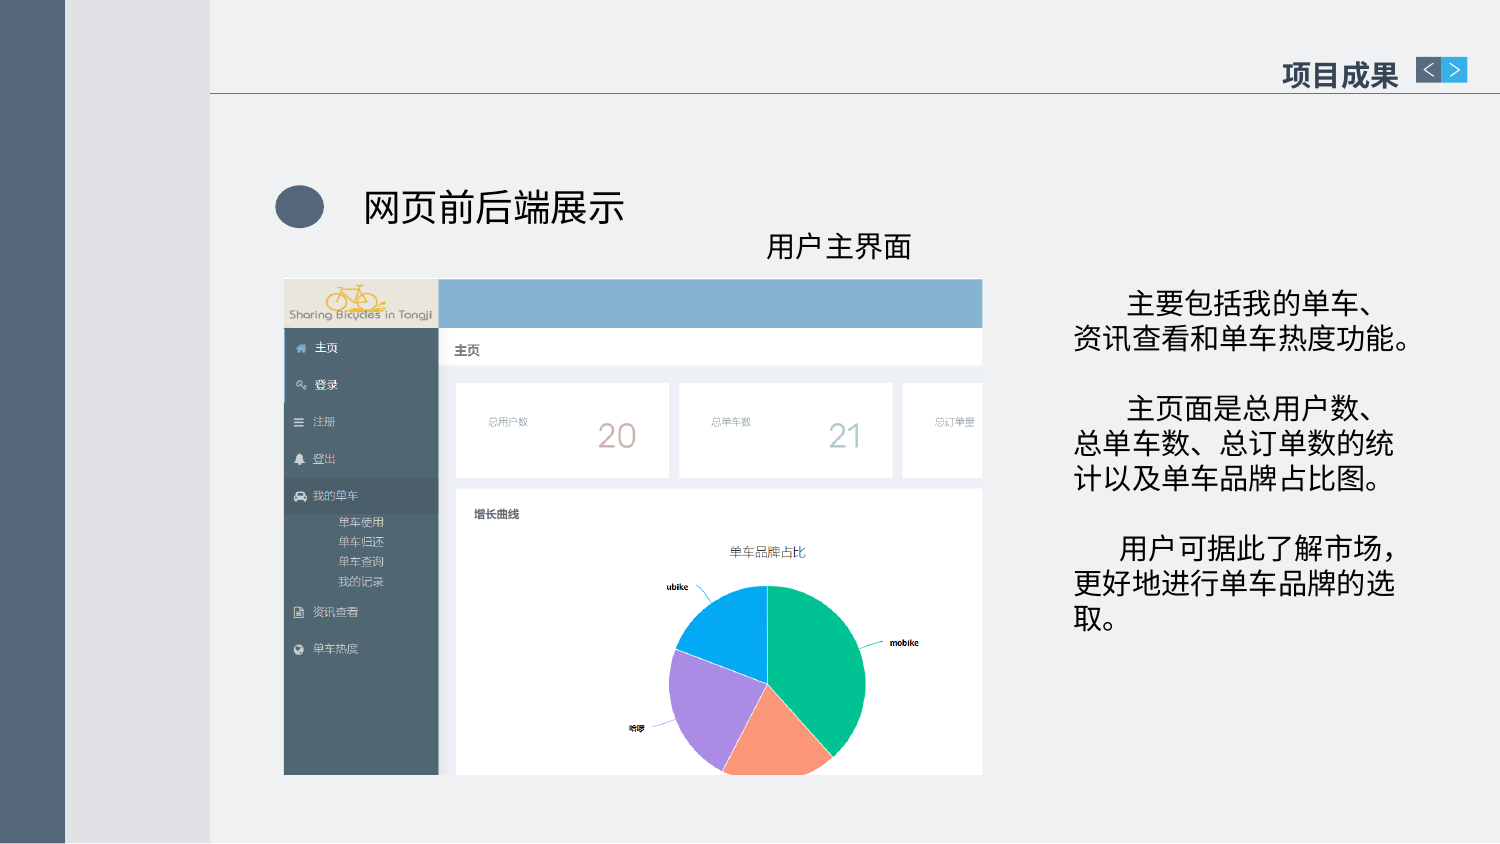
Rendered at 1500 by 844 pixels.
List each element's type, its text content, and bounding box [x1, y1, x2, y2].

text_box 项目成果 [962, 40, 1400, 93]
text_box 用户主界面 [751, 220, 1164, 271]
text_box [275, 185, 324, 229]
text_box 网页前后端展示 [348, 176, 760, 237]
text_box 主要包括我的单车、资讯查看和单车热度功能。 主页面是总用户数、总单车数、总订单数的统计以及单车品牌占比图。 用户可据此了解市场，更好地进行单车品牌的选取。 [1058, 278, 1417, 733]
picture [283, 277, 983, 775]
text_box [1415, 56, 1440, 83]
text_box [1441, 56, 1468, 83]
